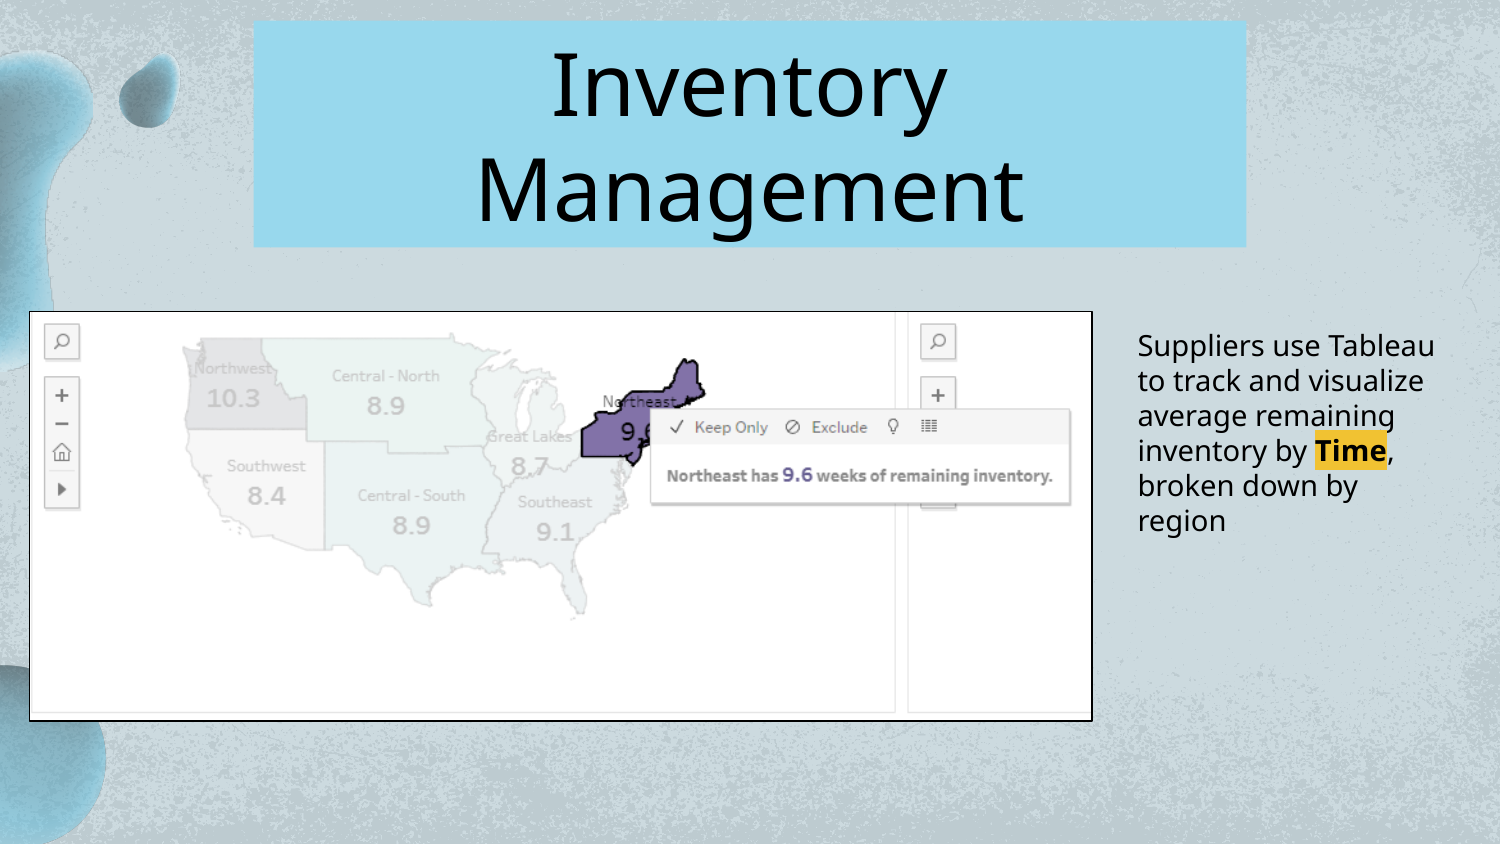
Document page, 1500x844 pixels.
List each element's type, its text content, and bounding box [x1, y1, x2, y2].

picture [29, 312, 1092, 721]
text_box Suppliers use Tableau to track and visualize average remaining inventory by Time, broken down by region [1122, 312, 1460, 652]
title Inventory Management [253, 20, 1247, 248]
